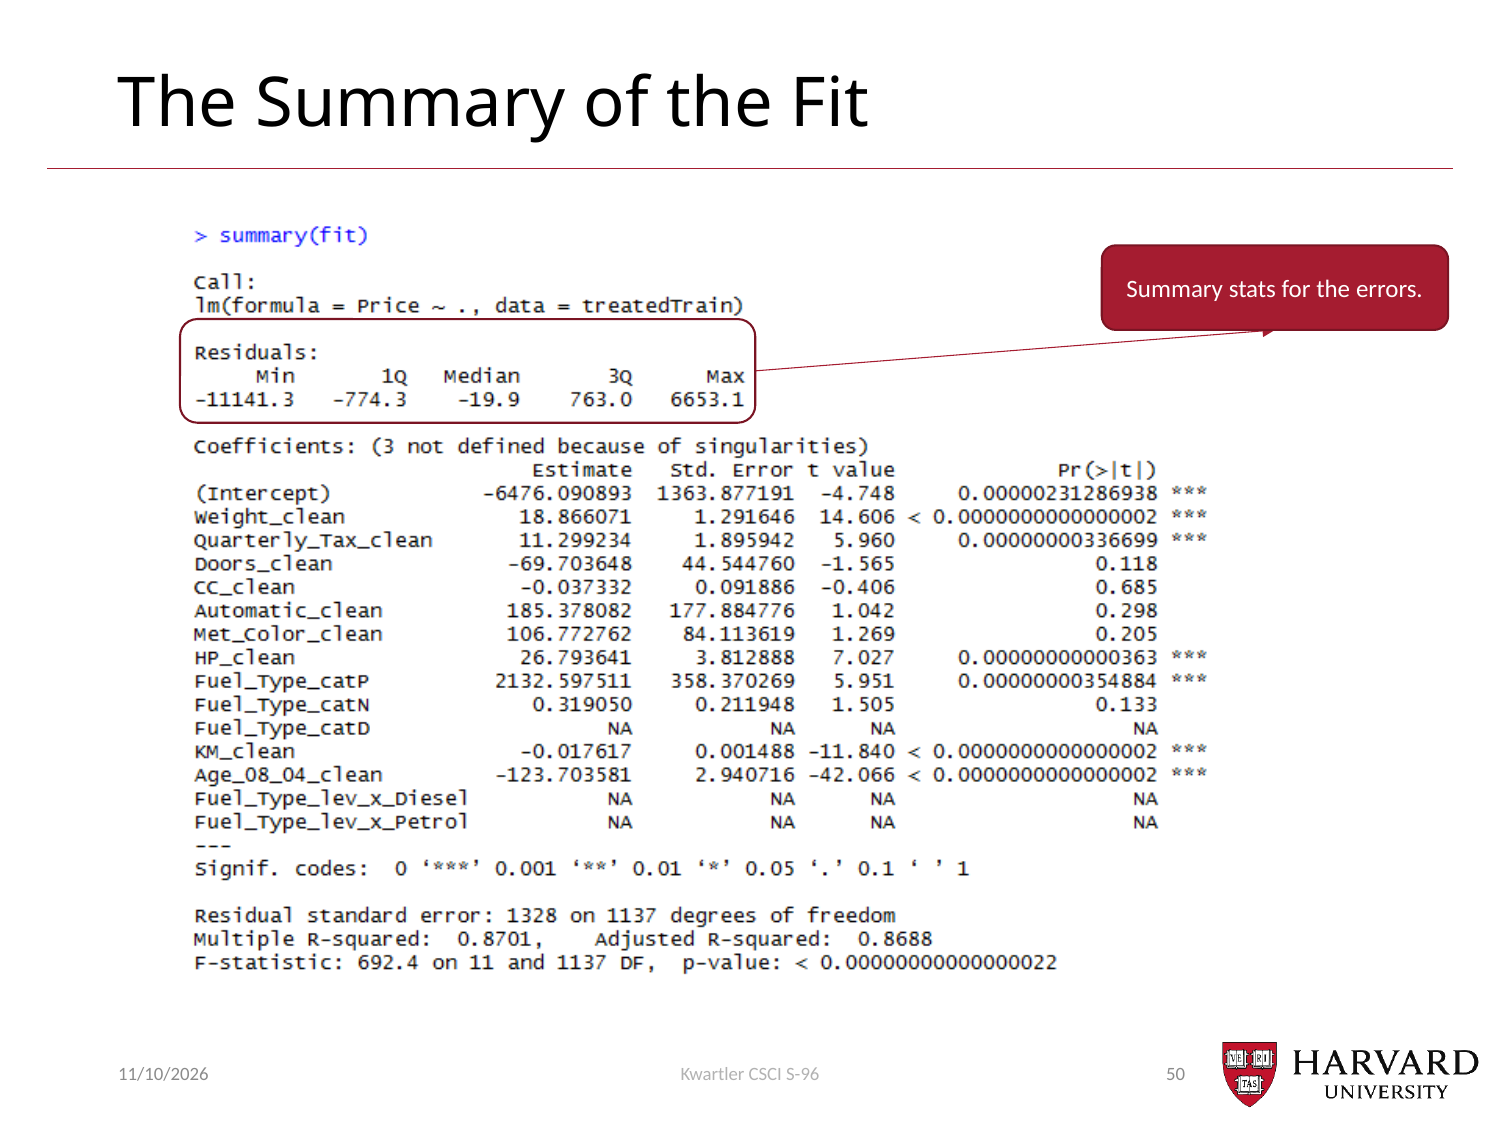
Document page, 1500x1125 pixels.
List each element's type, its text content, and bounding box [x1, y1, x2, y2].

text_box Summary stats for the errors. [1224, 244, 1450, 331]
footer Kwartler CSCI S-96 [496, 1042, 1004, 1103]
slide_number 50 [1059, 1042, 1200, 1103]
title The Summary of the Fit [103, 59, 1397, 157]
picture [187, 222, 1224, 982]
picture [1200, 1024, 1500, 1125]
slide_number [103, 1042, 441, 1103]
text_box [178, 321, 187, 421]
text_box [755, 329, 1275, 371]
